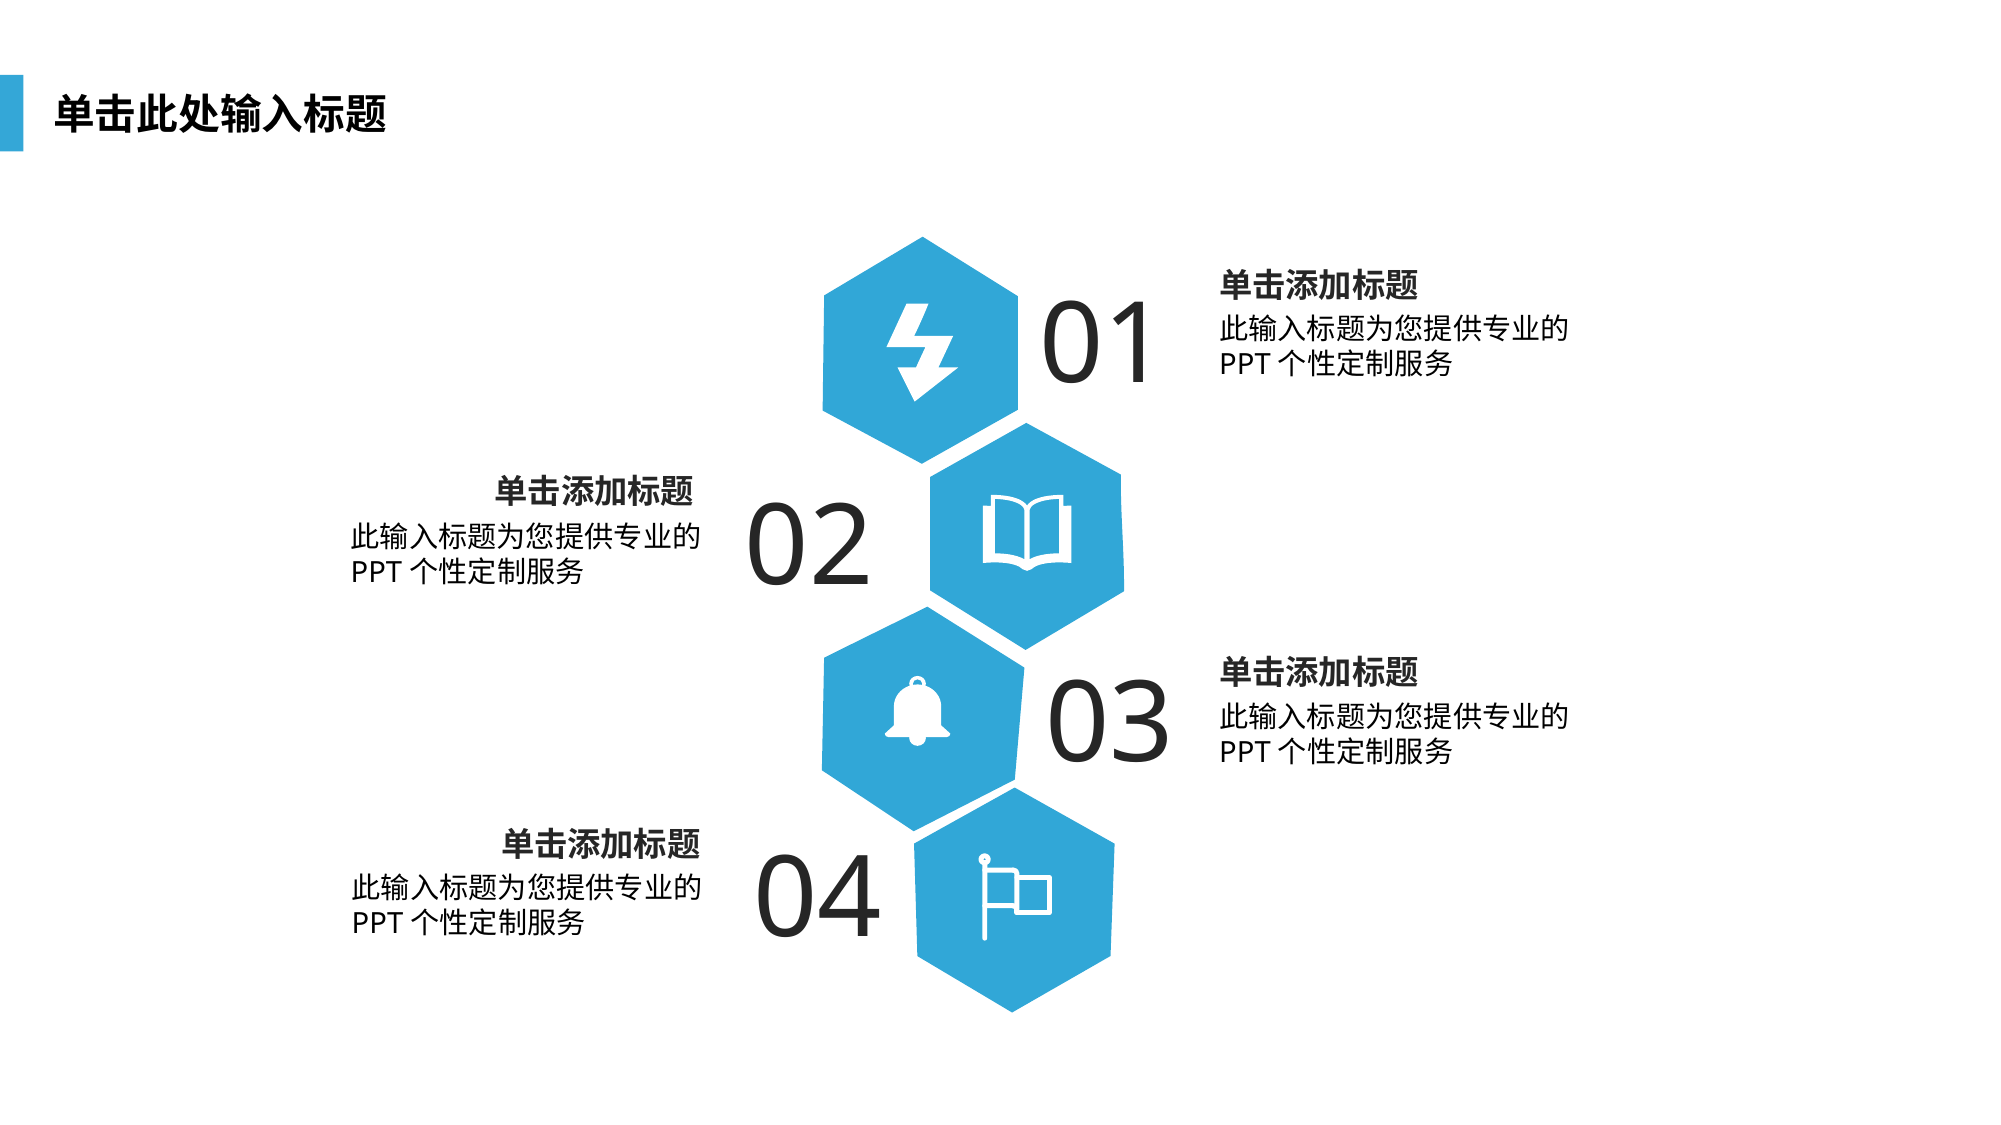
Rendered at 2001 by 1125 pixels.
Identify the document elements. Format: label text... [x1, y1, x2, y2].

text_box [335, 236, 1685, 996]
text_box 单击此处输入标题 [38, 80, 545, 146]
text_box [0, 74, 24, 152]
